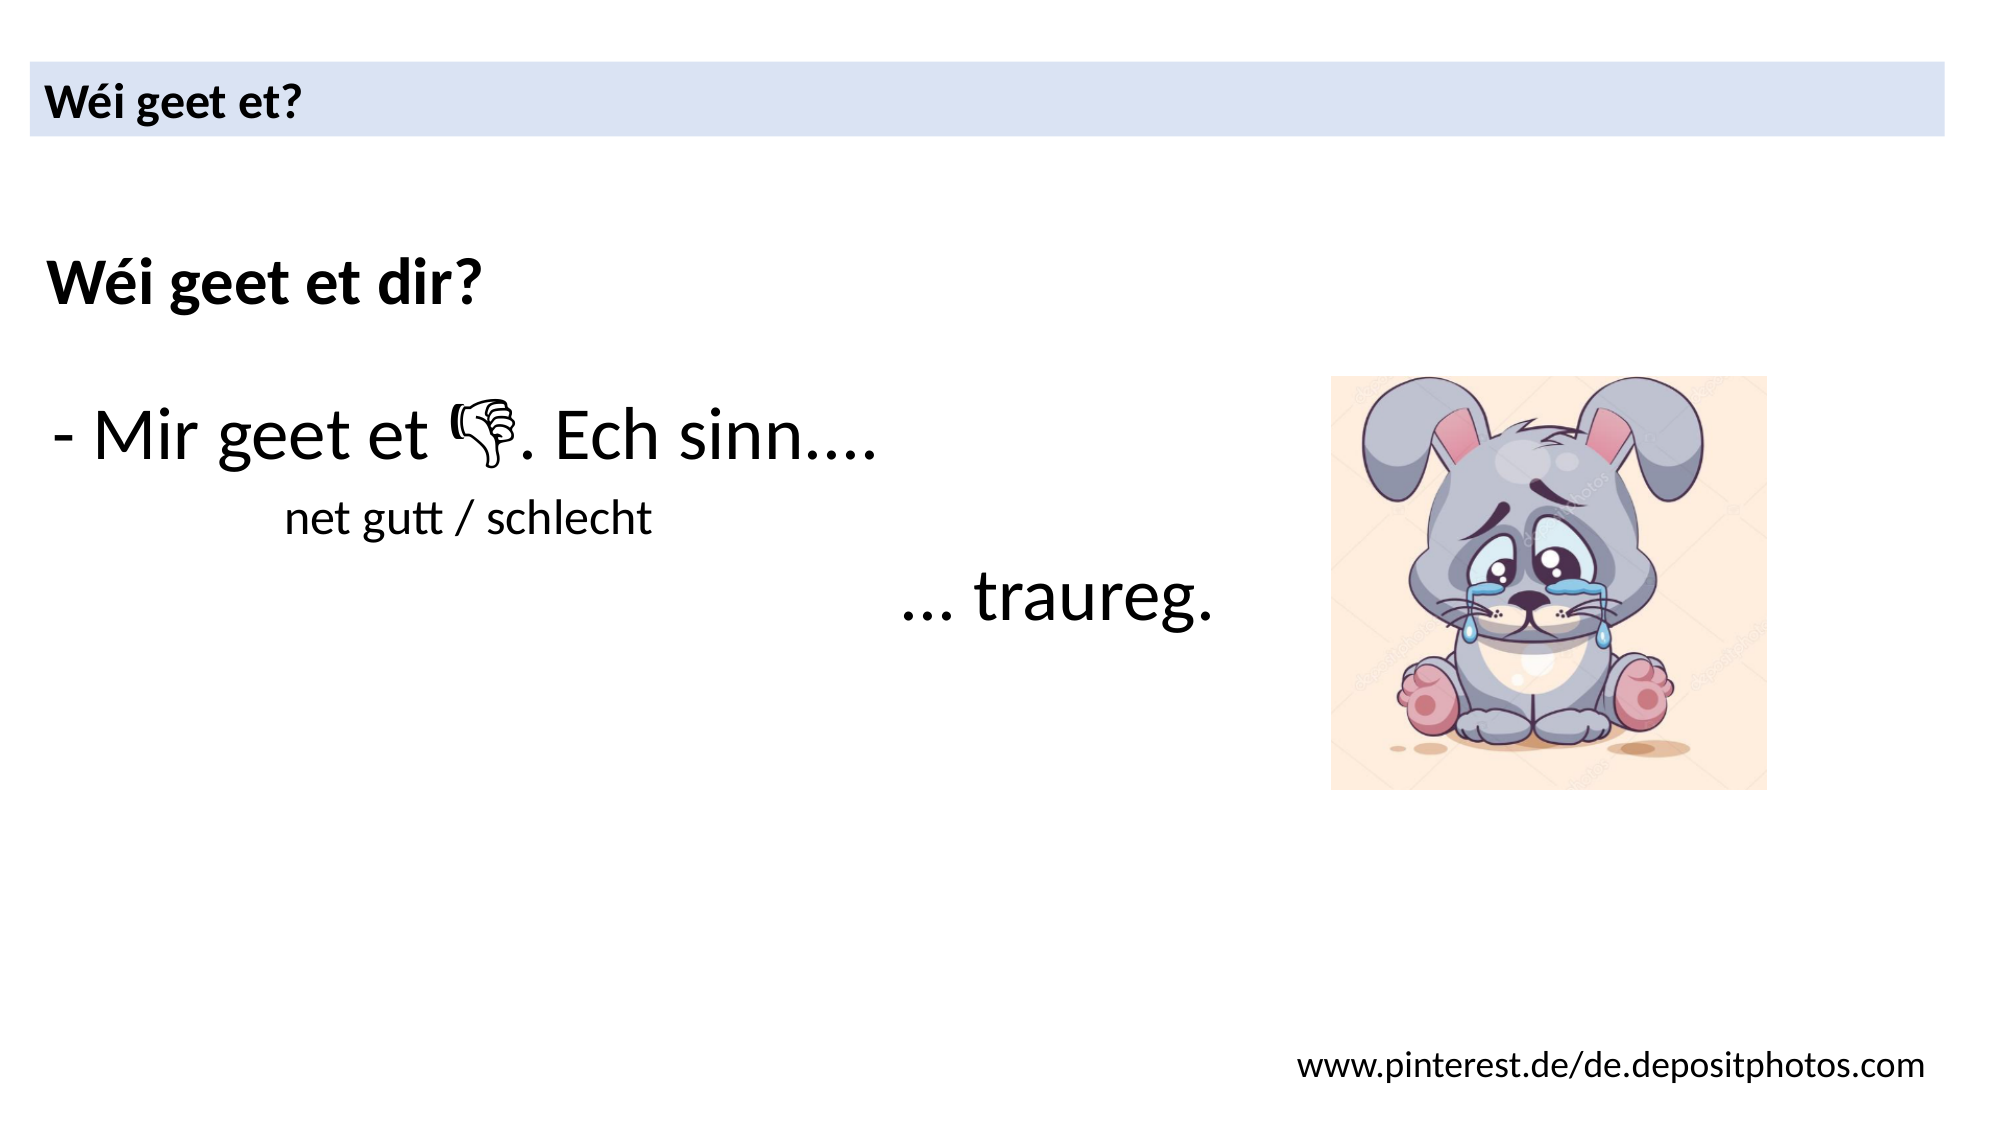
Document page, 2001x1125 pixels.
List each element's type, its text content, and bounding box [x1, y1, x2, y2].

text_box www.pinterest.de/de.depositphotos.com [1282, 1032, 1942, 1093]
text_box - Mir geet et 👎🏼. Ech sinn.... [37, 376, 896, 482]
text_box Wéi geet et dir? [32, 230, 500, 326]
picture [1331, 376, 1767, 790]
text_box ... traureg. [885, 538, 1231, 643]
text_box net gutt / schlecht [269, 477, 680, 552]
text_box Wéi geet et? [29, 61, 1945, 137]
